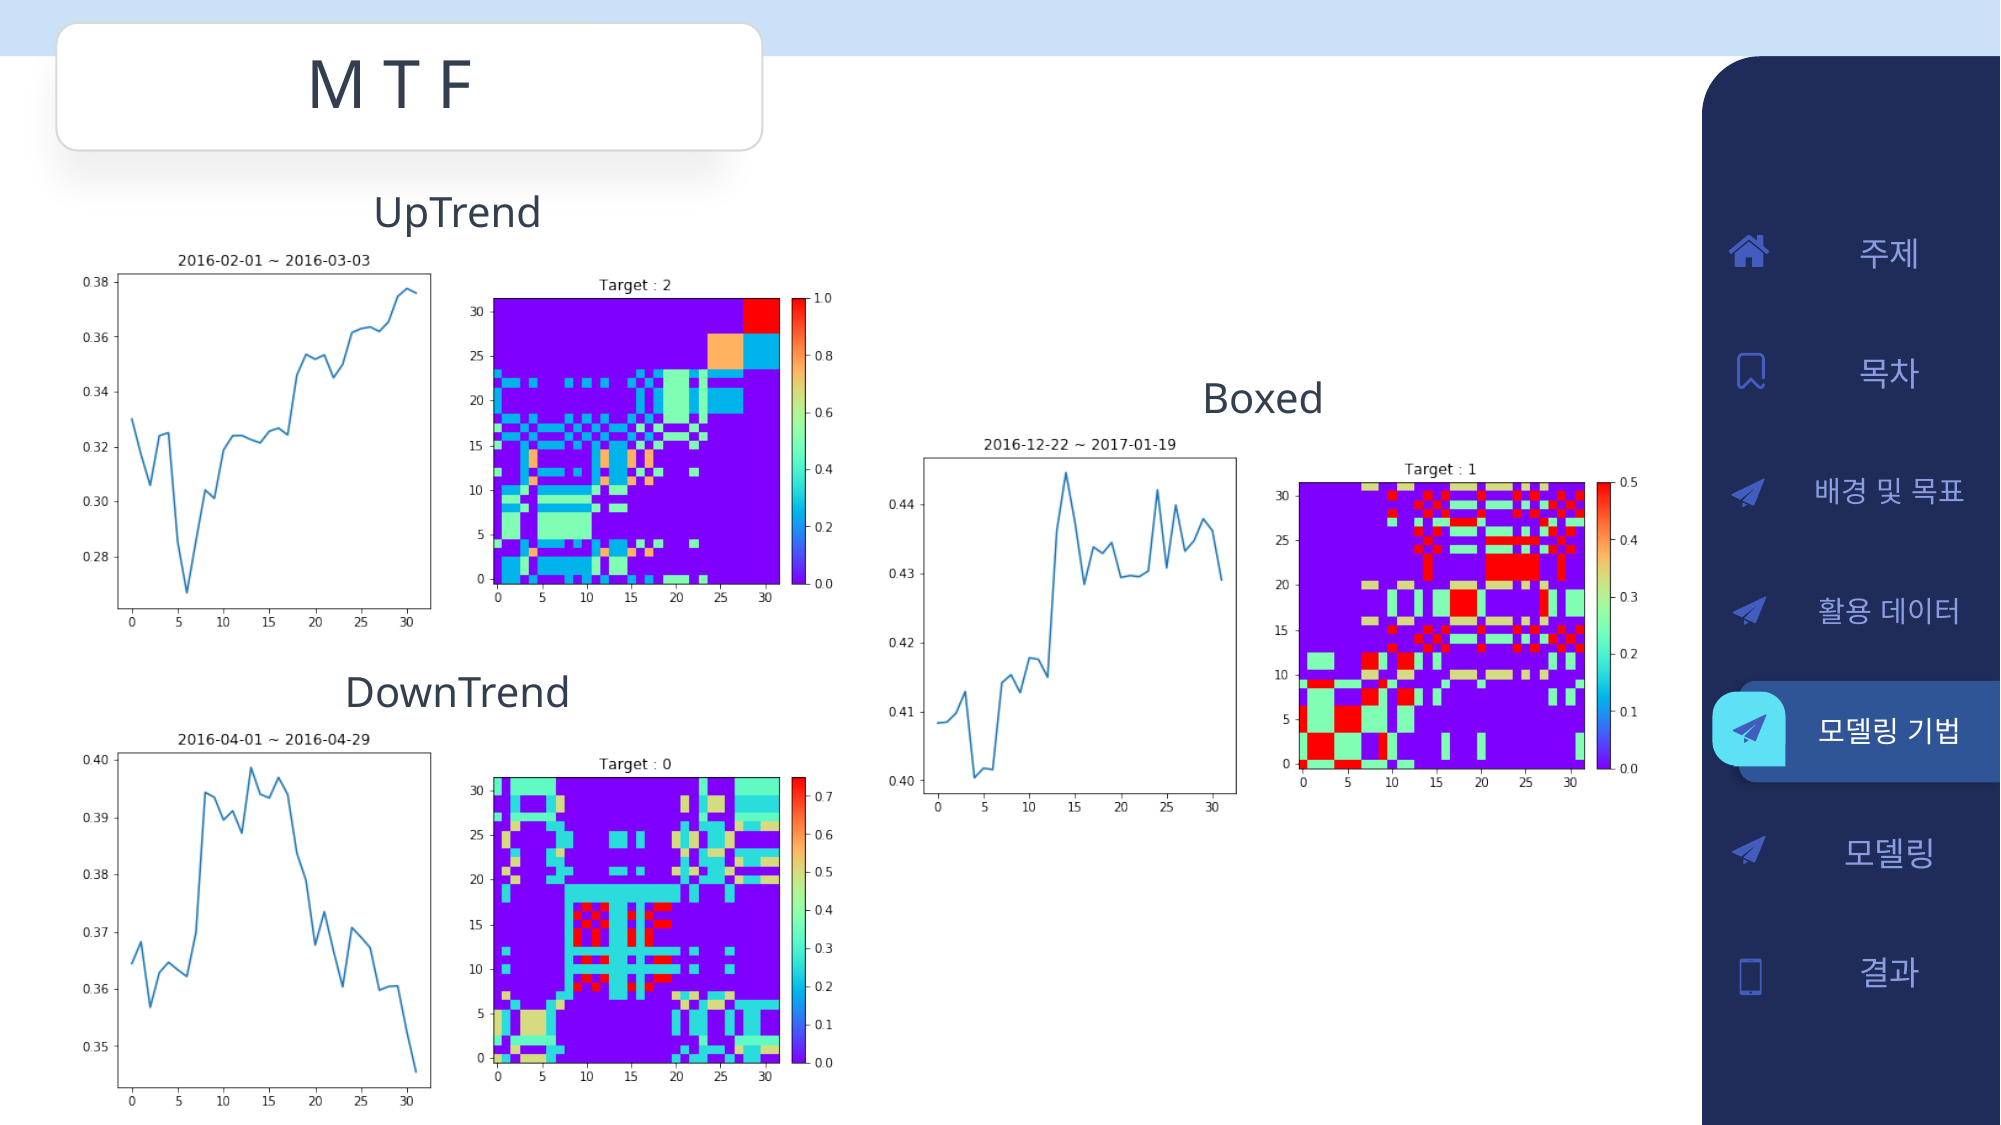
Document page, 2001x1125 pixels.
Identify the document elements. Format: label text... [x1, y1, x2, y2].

text_box [1739, 958, 1762, 996]
text_box DownTrend [326, 658, 589, 723]
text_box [53, 22, 763, 151]
text_box [1732, 835, 1766, 865]
text_box UpTrend [355, 178, 560, 244]
text_box [0, 0, 2000, 57]
text_box 주제 목차 배경 및 목표 활용 데이터 모델링 기법 모델링 결과 [1795, 783, 1986, 1000]
text_box 주제 목차 배경 및 목표 활용 데이터 모델링 기법 모델링 결과 [1795, 226, 1986, 680]
picture [73, 723, 842, 1117]
text_box [1731, 478, 1765, 508]
picture [73, 245, 842, 638]
picture [879, 429, 1647, 823]
text_box Boxed [1132, 364, 1394, 429]
text_box [1732, 596, 1767, 625]
text_box [1700, 57, 2000, 1125]
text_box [1712, 680, 2000, 783]
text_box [1728, 235, 1770, 389]
